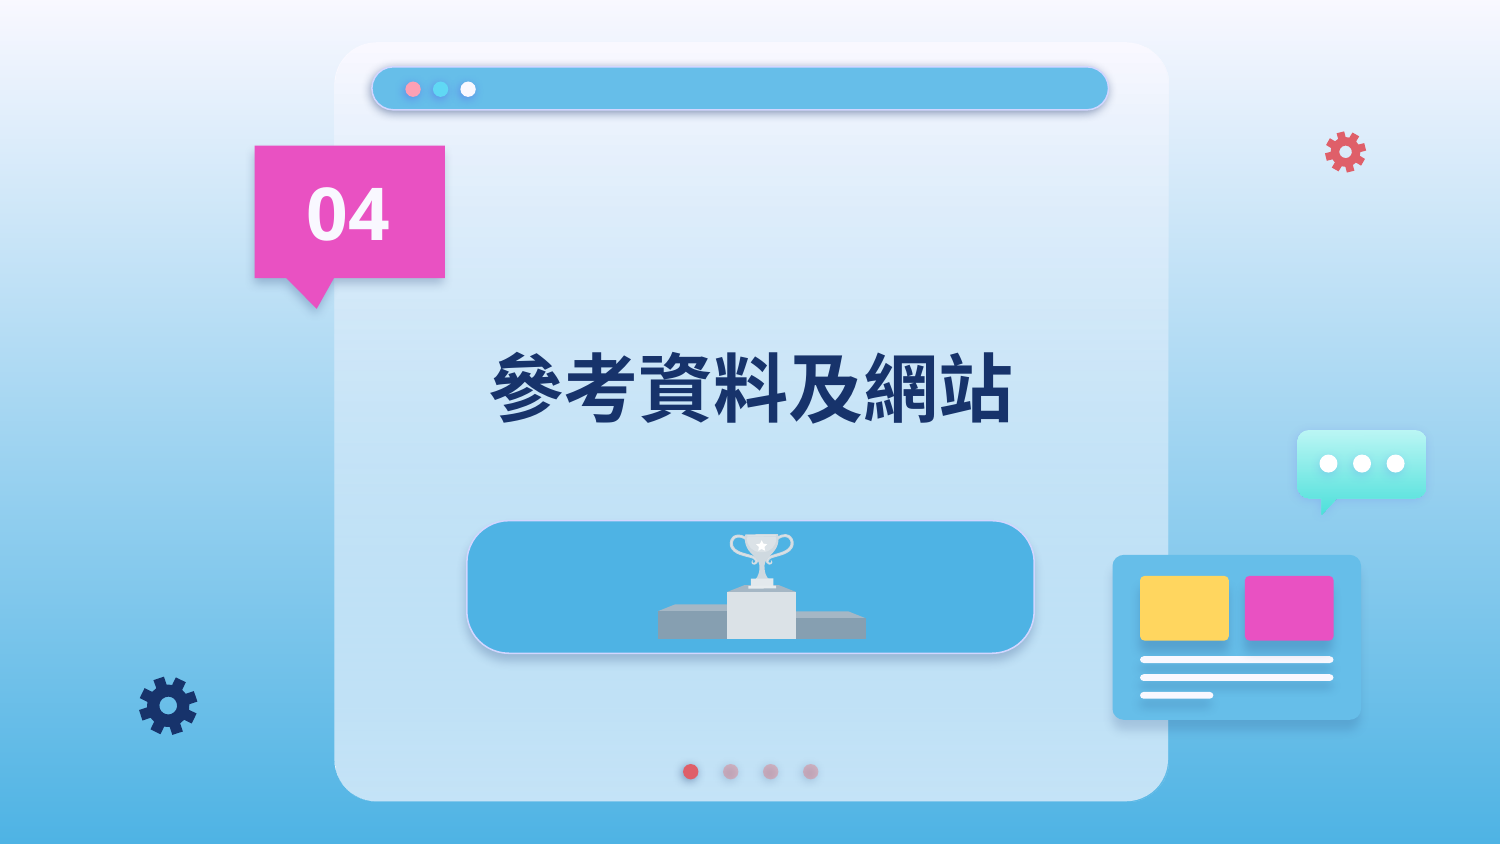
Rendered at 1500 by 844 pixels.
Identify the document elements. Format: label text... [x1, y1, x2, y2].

text_box [254, 145, 445, 309]
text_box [1112, 554, 1362, 721]
title 參考資料及網站 [406, 249, 1097, 523]
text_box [1297, 429, 1427, 515]
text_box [657, 533, 866, 640]
text_box [139, 676, 198, 735]
text_box [1324, 131, 1367, 173]
title 04 [268, 153, 428, 271]
text_box [466, 523, 1035, 654]
